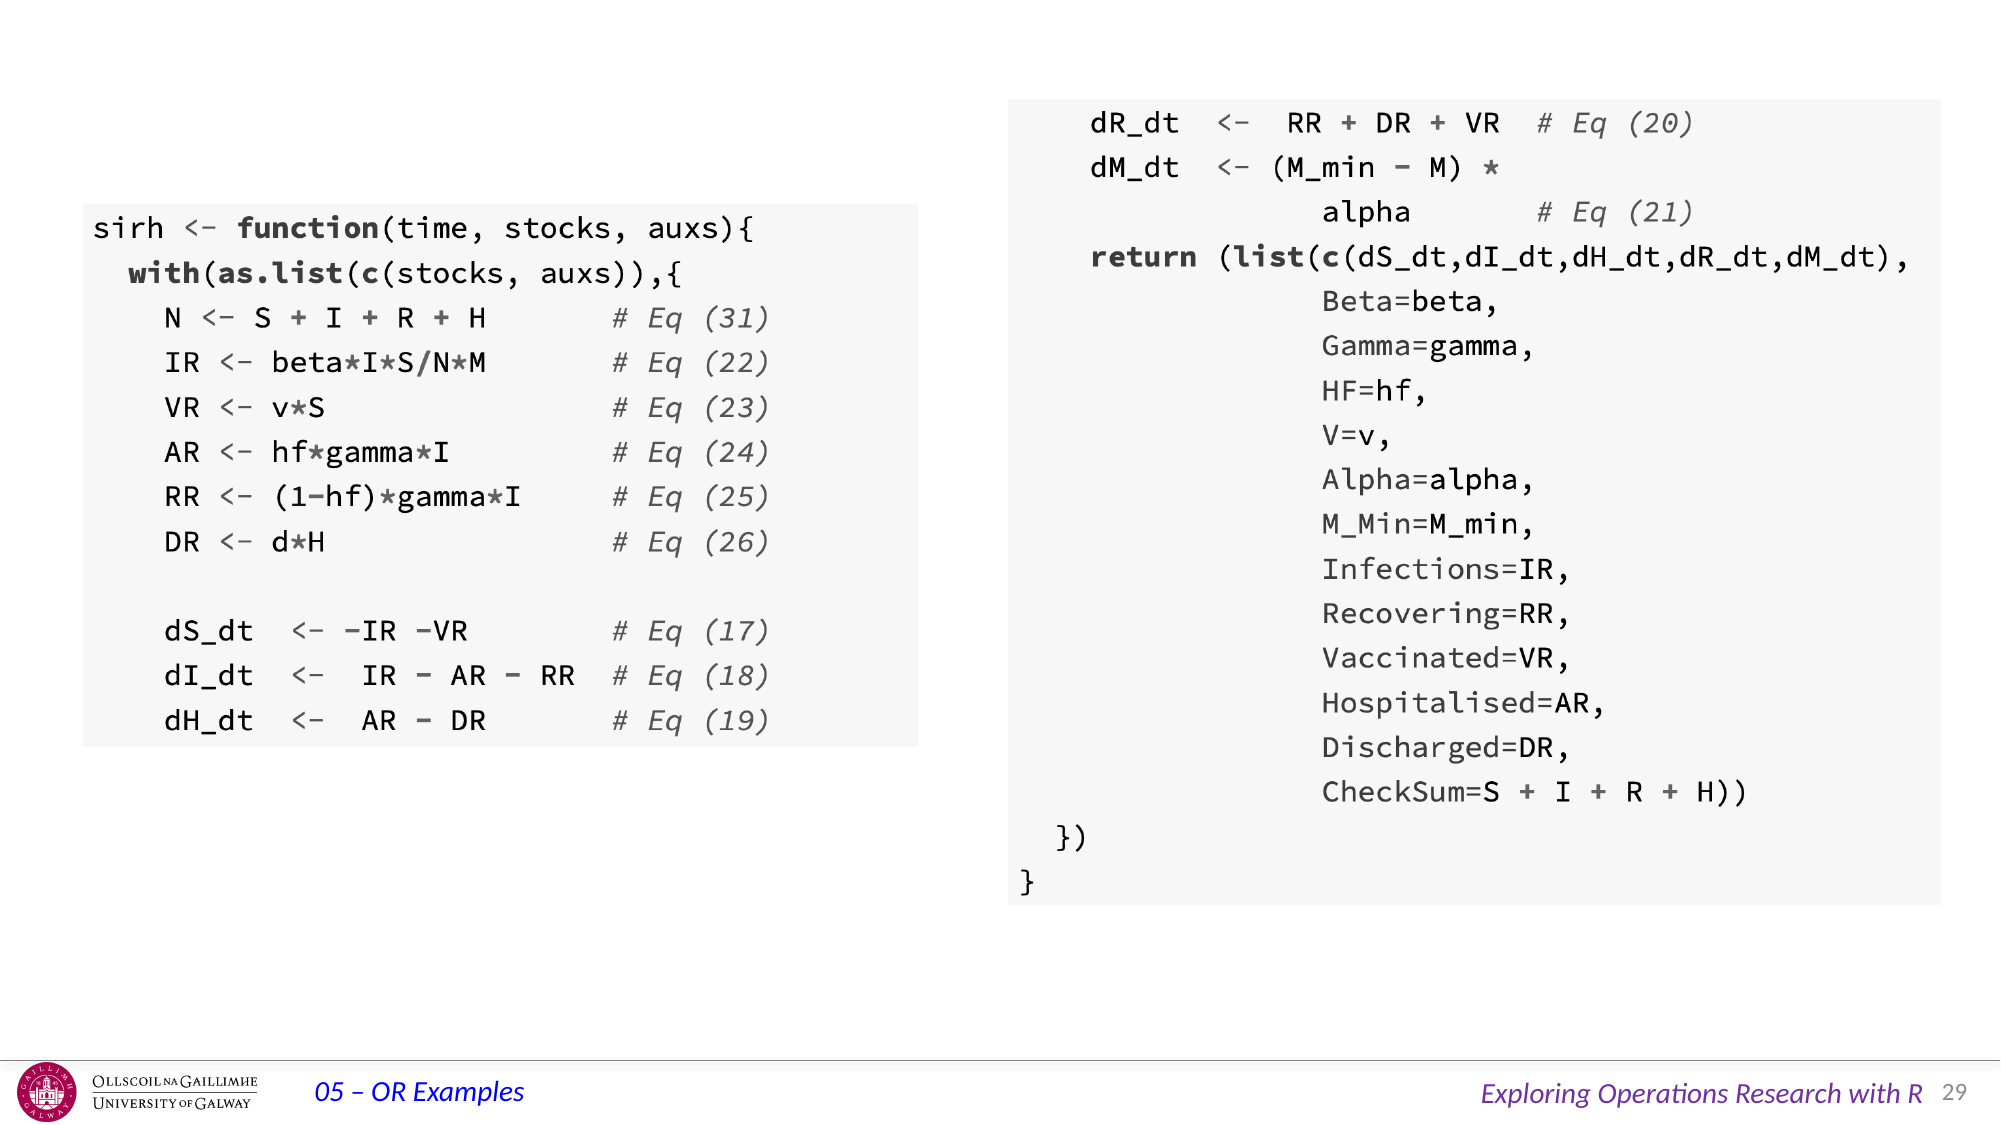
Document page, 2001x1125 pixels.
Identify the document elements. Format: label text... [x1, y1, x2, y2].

picture [82, 202, 919, 748]
slide_number 29 [1899, 1060, 1983, 1120]
picture [17, 1062, 257, 1122]
picture [1004, 94, 1942, 905]
